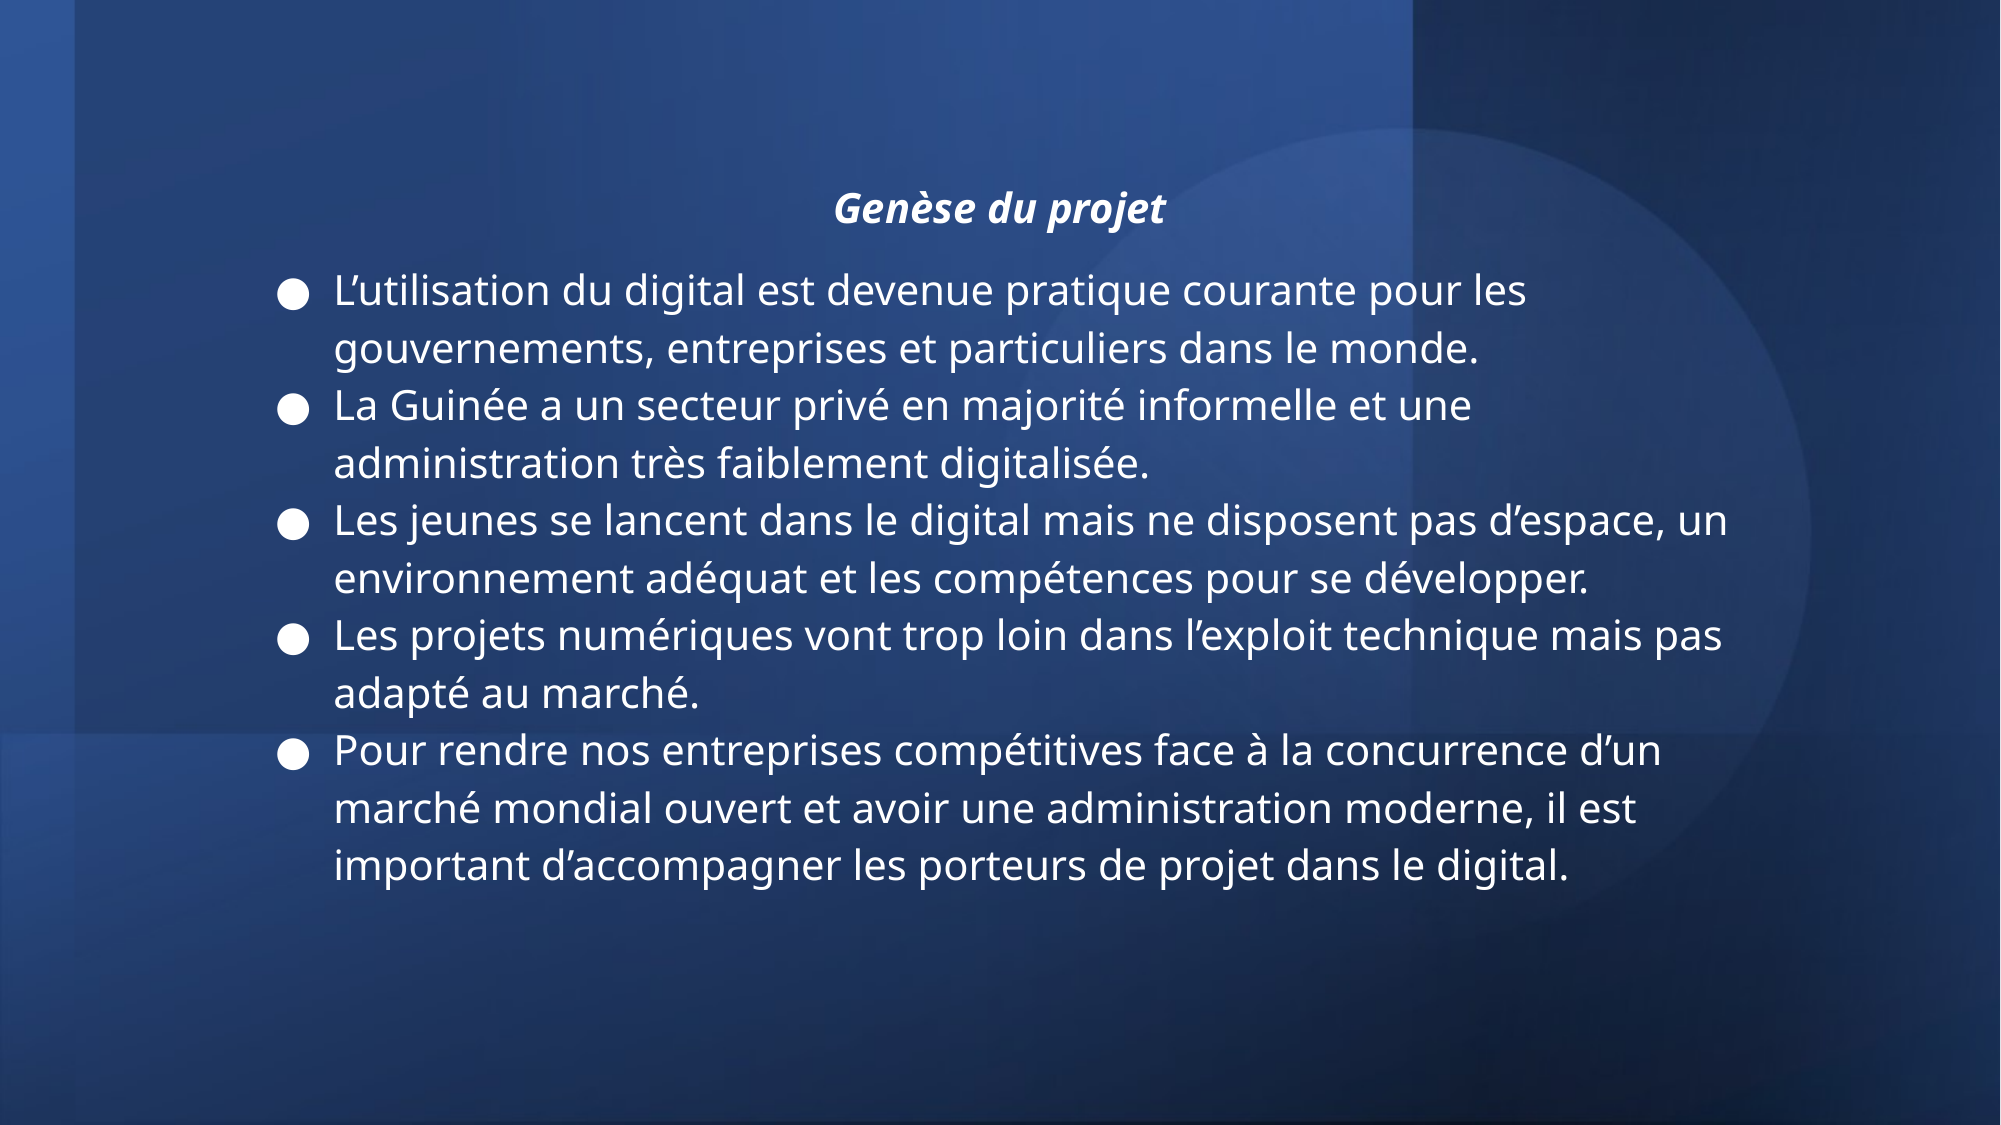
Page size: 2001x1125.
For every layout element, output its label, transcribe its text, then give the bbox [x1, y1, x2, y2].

text_box Genèse du projet L’utilisation du digital est devenue pratique courante pour les gouvernements, entreprises et particuliers dans le monde. La Guinée a un secteur privé en majorité informelle et une administration très faiblement digitalisée. Les jeunes se lancent dans le digital mais ne disposent pas d’espace, un environnement adéquat et les compétences pour se développer. Les projets numériques vont trop loin dans l’exploit technique mais pas adapté au marché. Pour rendre nos entreprises compétitives face à la concurrence d’un marché mondial ouvert et avoir une administration moderne, il est important d’accompagner les porteurs de projet dans le digital. [243, 173, 1757, 947]
picture [0, 0, 2001, 1125]
